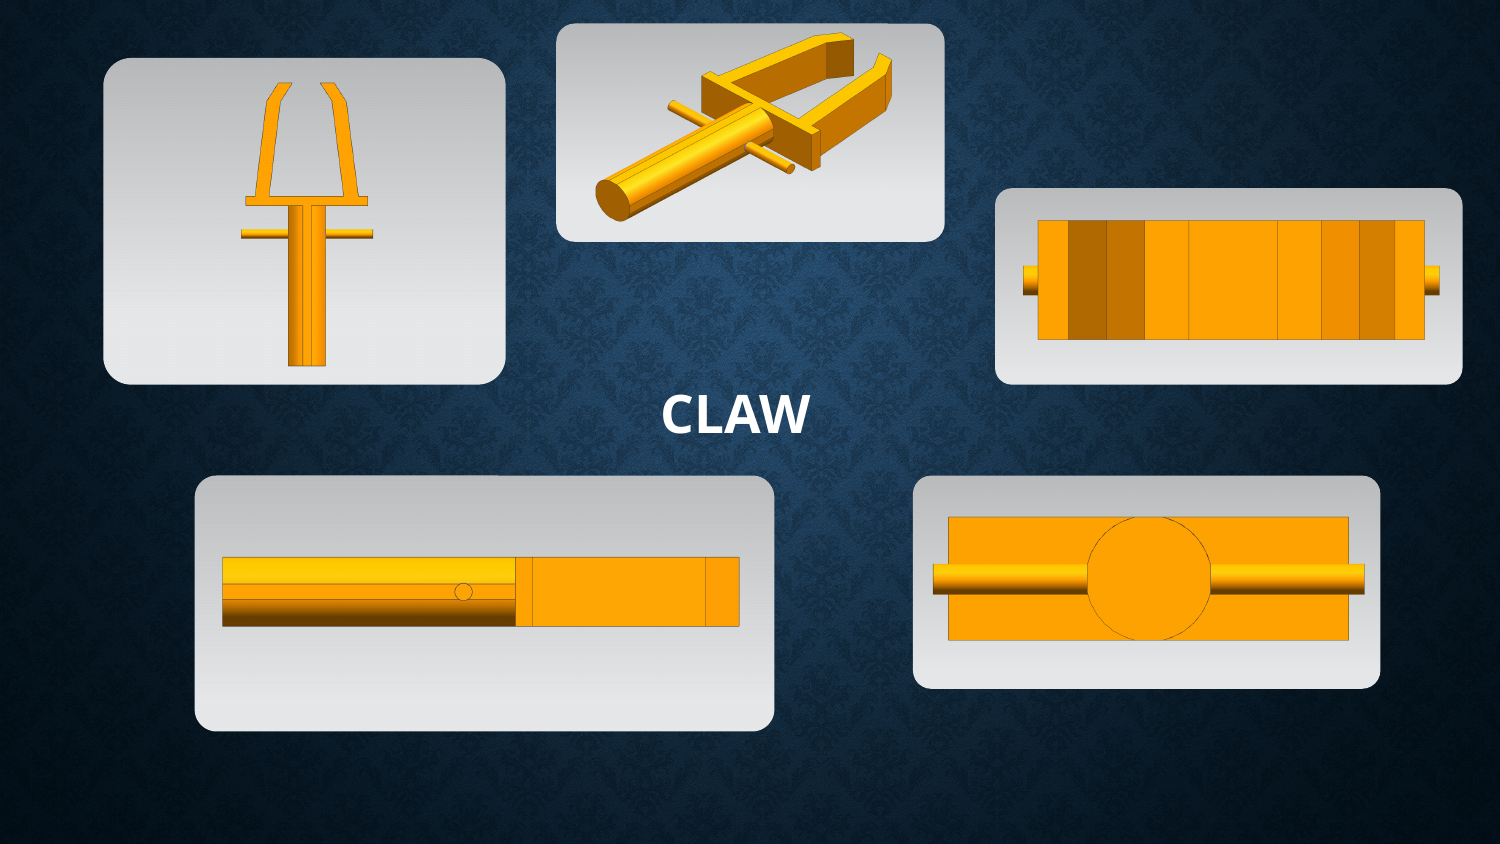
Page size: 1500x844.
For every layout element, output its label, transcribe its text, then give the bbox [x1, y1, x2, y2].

picture [555, 22, 946, 243]
title claw [36, 372, 1435, 489]
picture [912, 475, 1381, 690]
picture [994, 187, 1464, 386]
picture [194, 474, 775, 732]
picture [102, 57, 507, 386]
